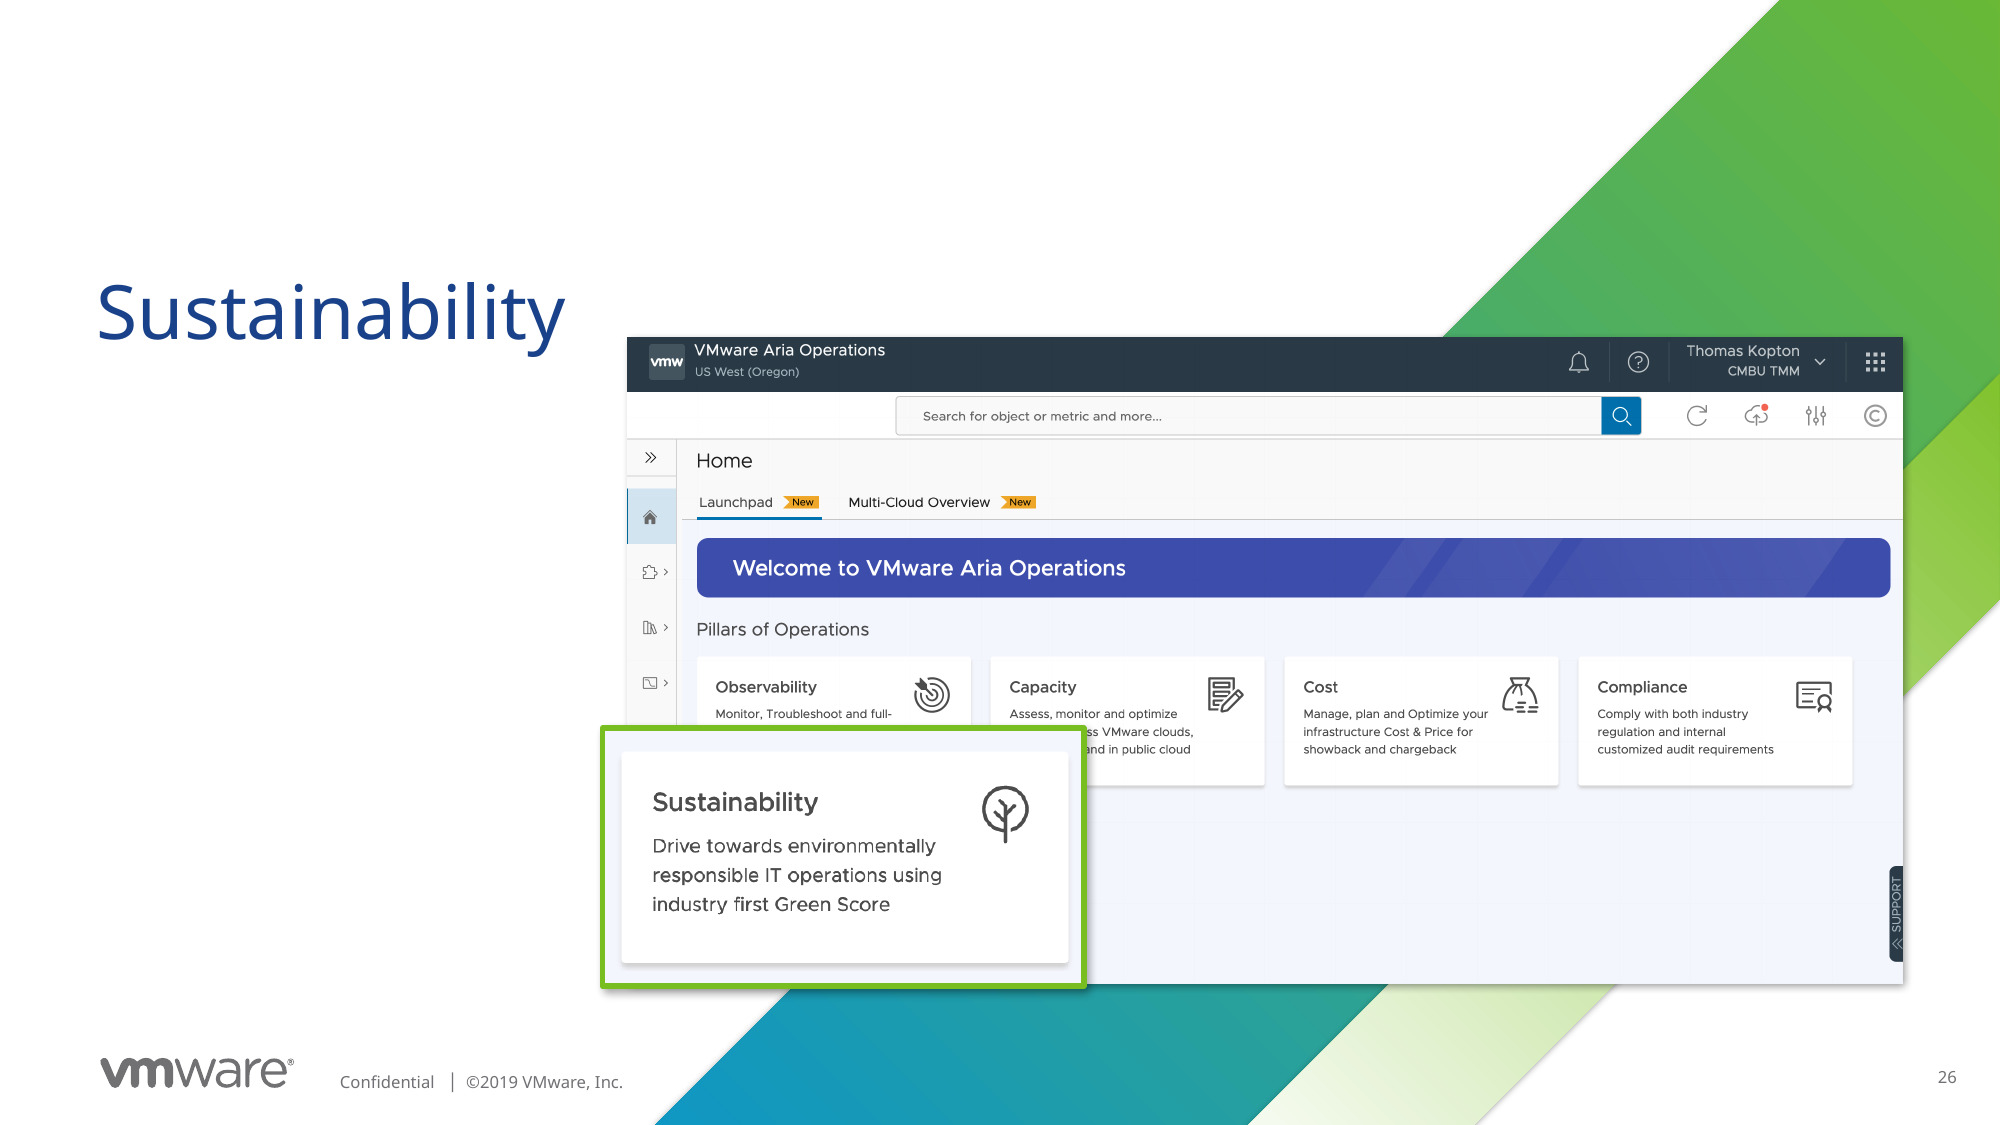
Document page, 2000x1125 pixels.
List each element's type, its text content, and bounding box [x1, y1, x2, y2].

picture [605, 337, 1903, 984]
title Sustainability [96, 154, 1151, 356]
